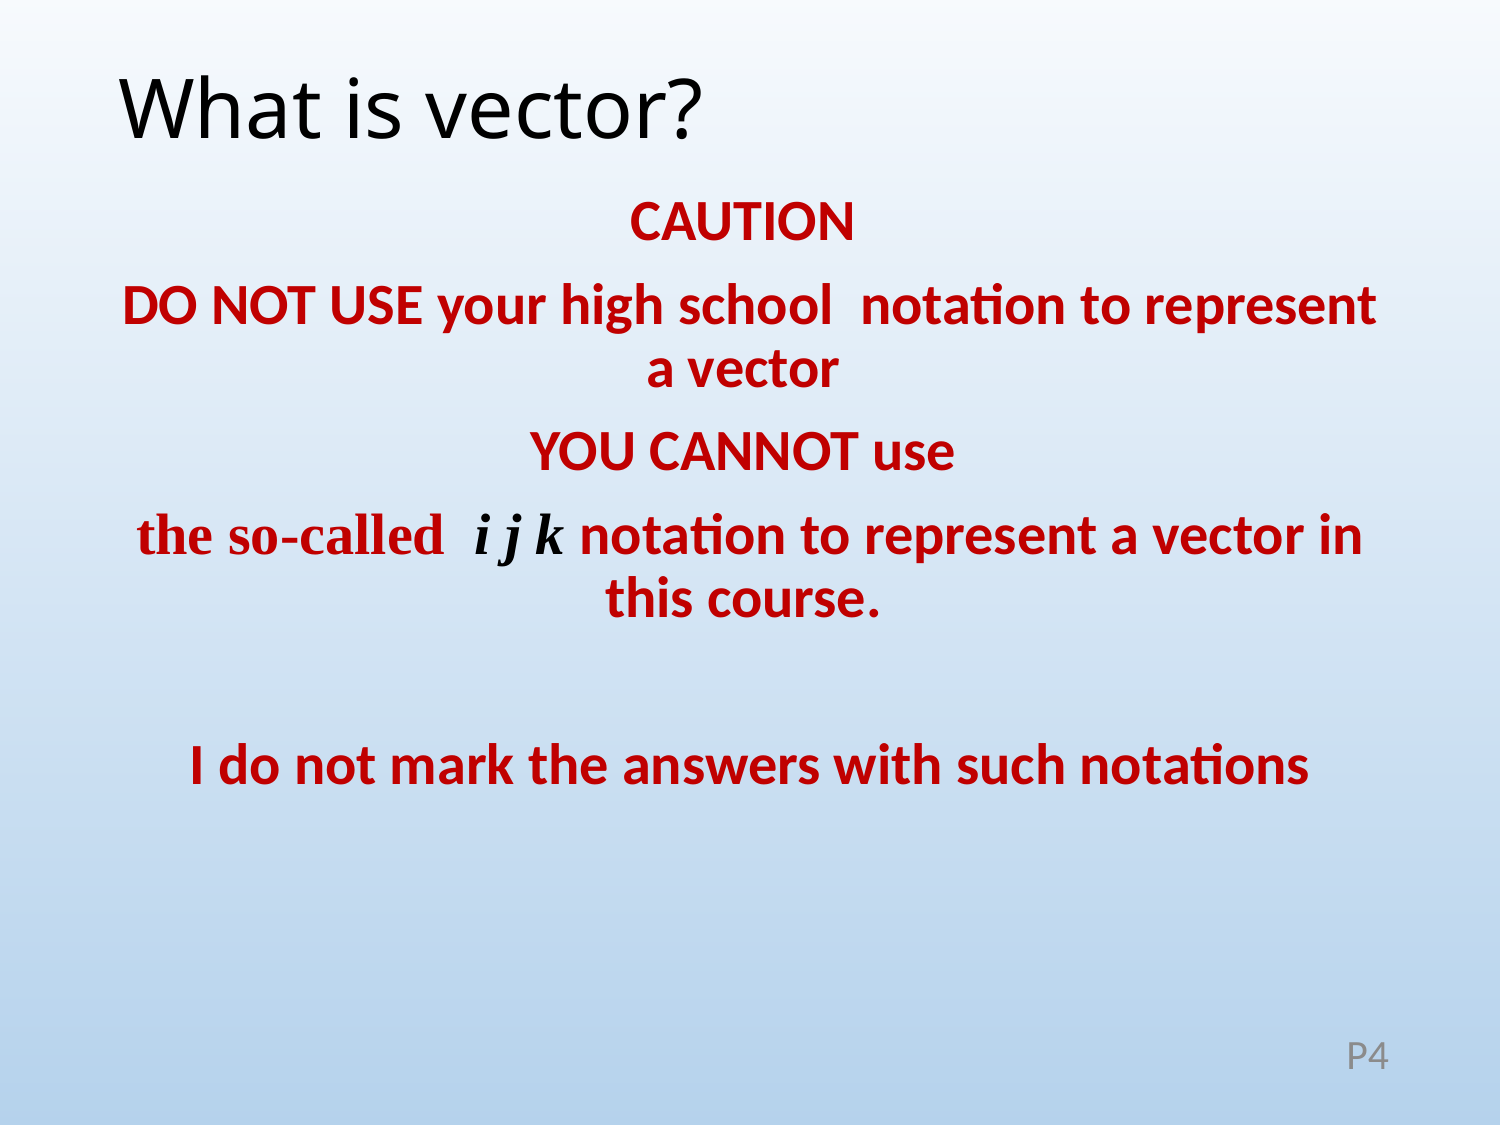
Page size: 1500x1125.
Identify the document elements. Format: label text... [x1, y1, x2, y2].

footer P4 [1302, 1022, 1434, 1083]
title What is vector? [103, 59, 1397, 164]
list CAUTION DO NOT USE your high school notation to represent a vector YOU CANNOT use the so-called i j k notation to represent a vector in this course. I do not mark the answers with such notations [103, 182, 1397, 1014]
